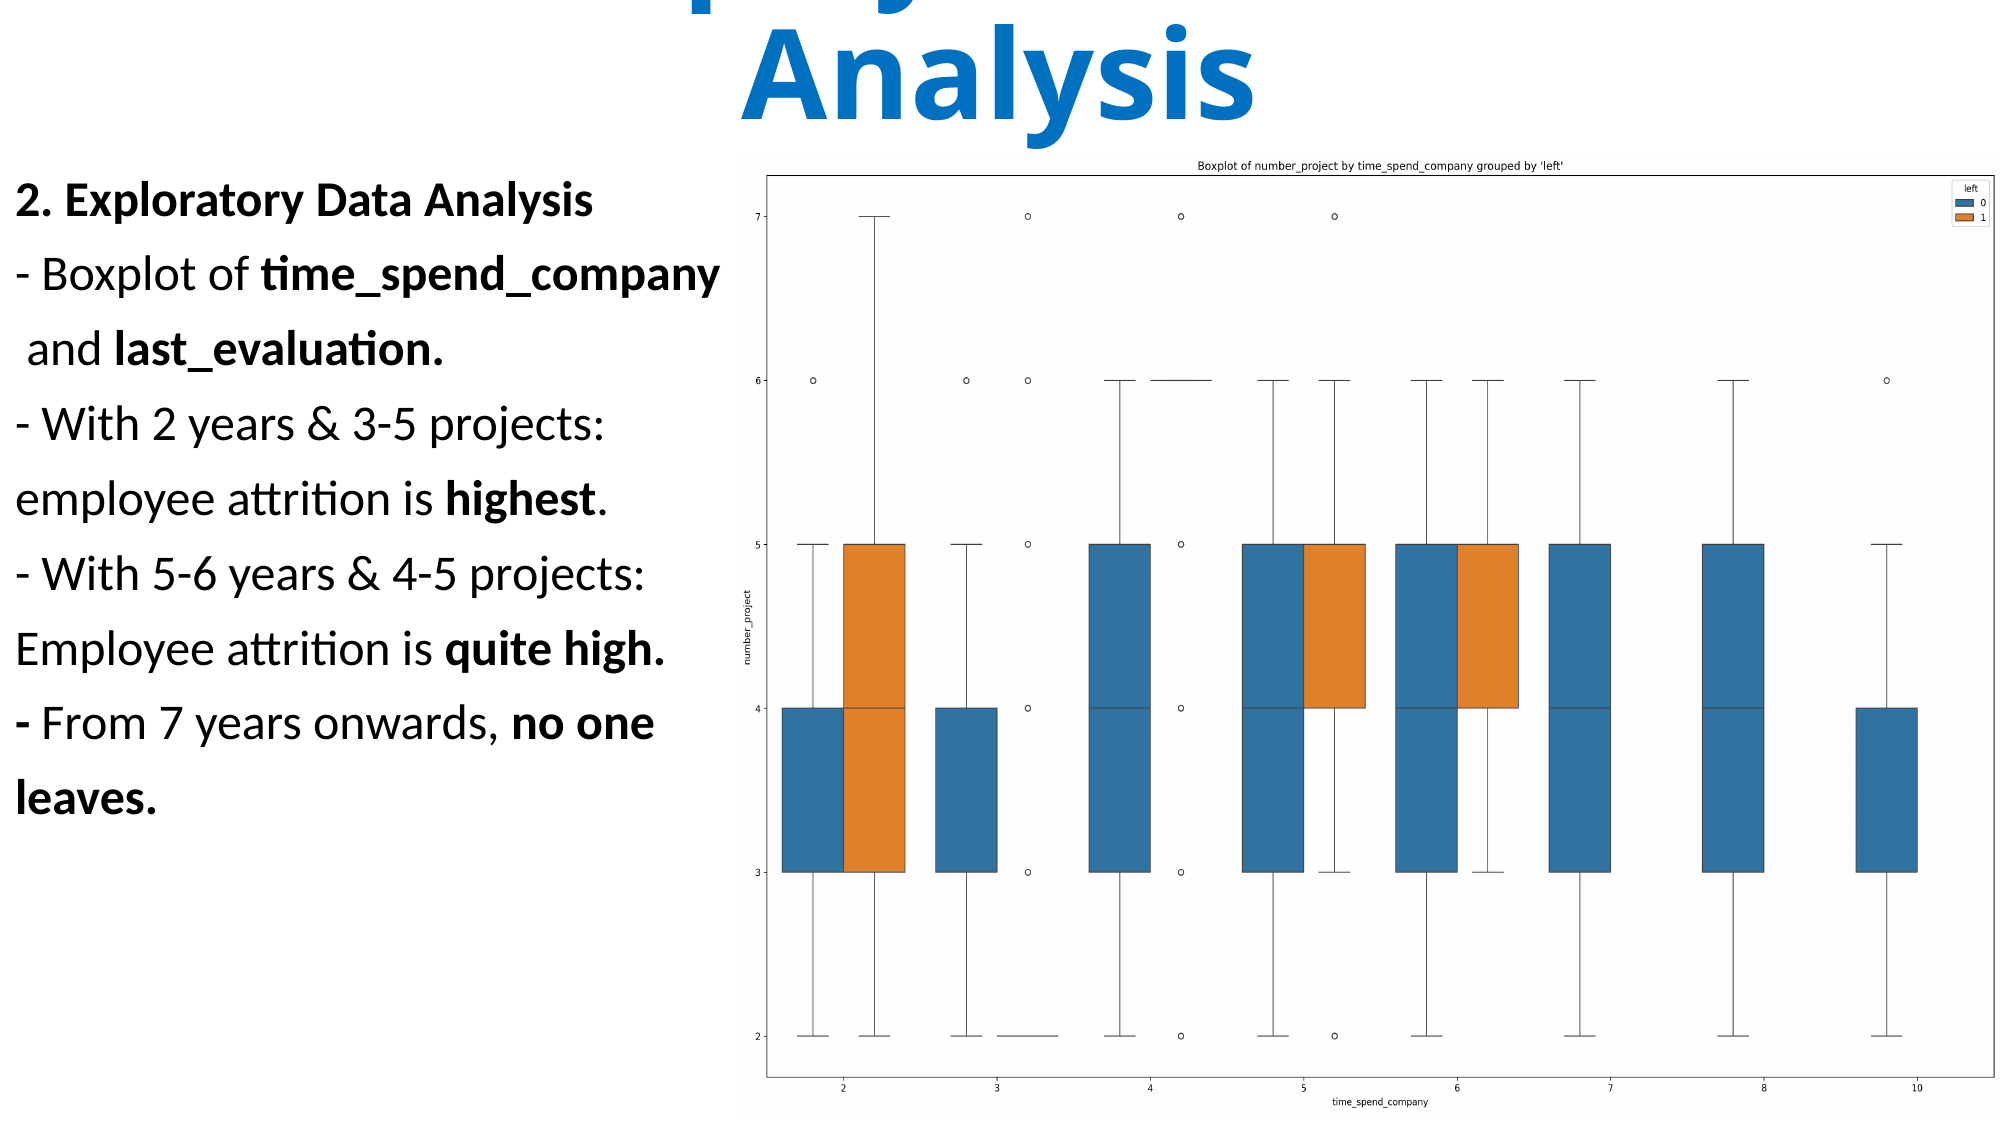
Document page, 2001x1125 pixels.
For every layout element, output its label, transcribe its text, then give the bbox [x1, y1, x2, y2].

title Employee Churn Analysis [249, 0, 1750, 155]
picture [736, 154, 2000, 1114]
subtitle 2. Exploratory Data Analysis - Boxplot of time_spend_company and last_evaluation. - With 2 years & 3-5 projects: employee attrition is highest. - With 5-6 years & 4-5 projects: Employee attrition is quite high. - From 7 years onwards, no one leaves. [0, 165, 2000, 1125]
